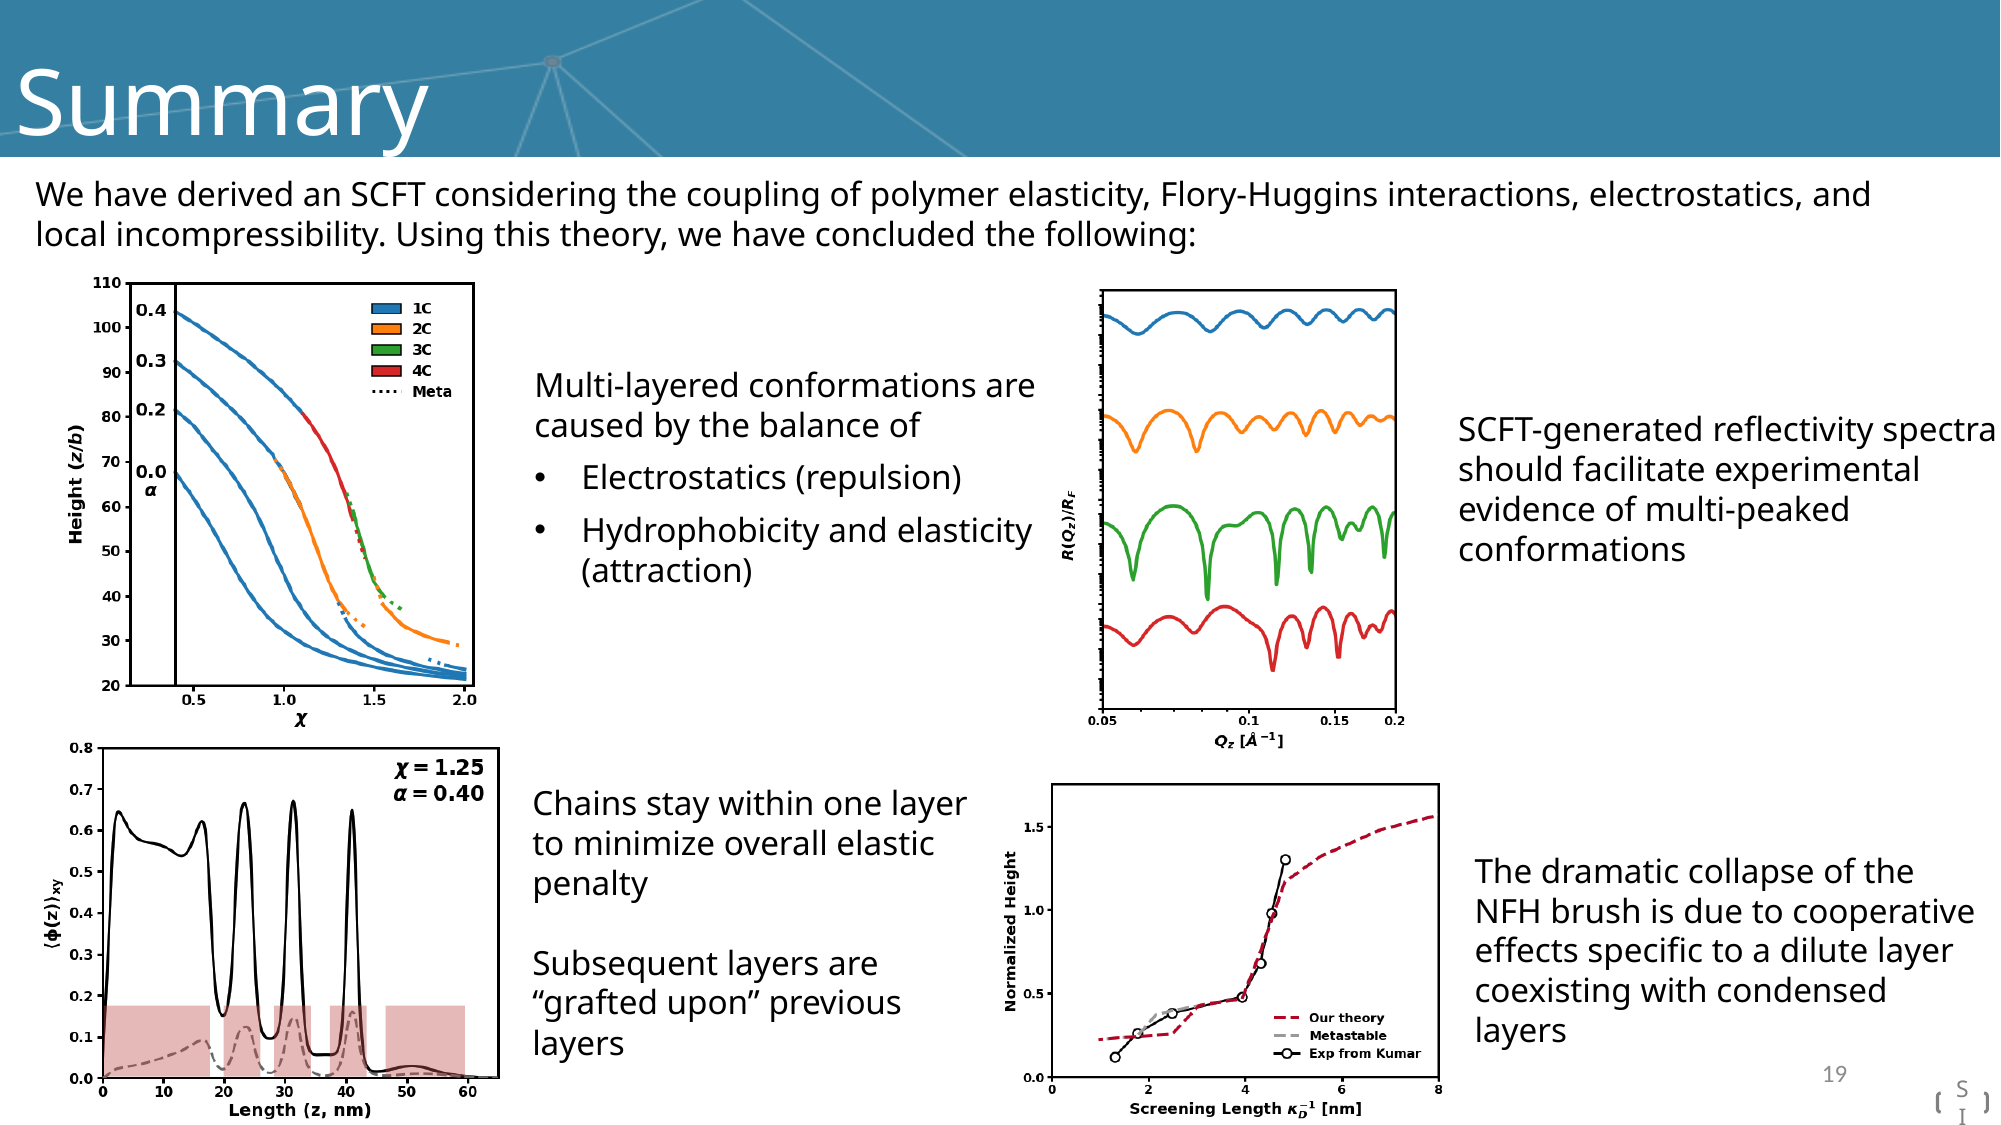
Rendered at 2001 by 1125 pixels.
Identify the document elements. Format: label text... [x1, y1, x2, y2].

slide_number 19 [1448, 1042, 1863, 1103]
text_box Multi-layered conformations are caused by the balance of Electrostatics (repulsion) Hydrophobicity and elasticity (attraction) [519, 356, 1055, 597]
picture [60, 272, 488, 736]
text_box The dramatic collapse of the NFH brush is due to cooperative effects specific to a dilute layer coexisting with condensed layers [1459, 842, 2000, 1057]
title Summary [0, 23, 1725, 155]
text_box Chains stay within one layer to minimize overall elastic penalty Subsequent layers are “grafted upon” previous layers [517, 774, 988, 1069]
text_box SCFT-generated reflectivity spectra should facilitate experimental evidence of multi-peaked conformations [1443, 400, 2000, 576]
picture [1055, 285, 1405, 755]
picture [999, 779, 1448, 1125]
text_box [37, 736, 506, 1125]
text_box We have derived an SCFT considering the coupling of polymer elasticity, Flory-Huggins interactions, electrostatics, and local incompressibility. Using this theory, we have concluded the following: [20, 165, 1921, 261]
